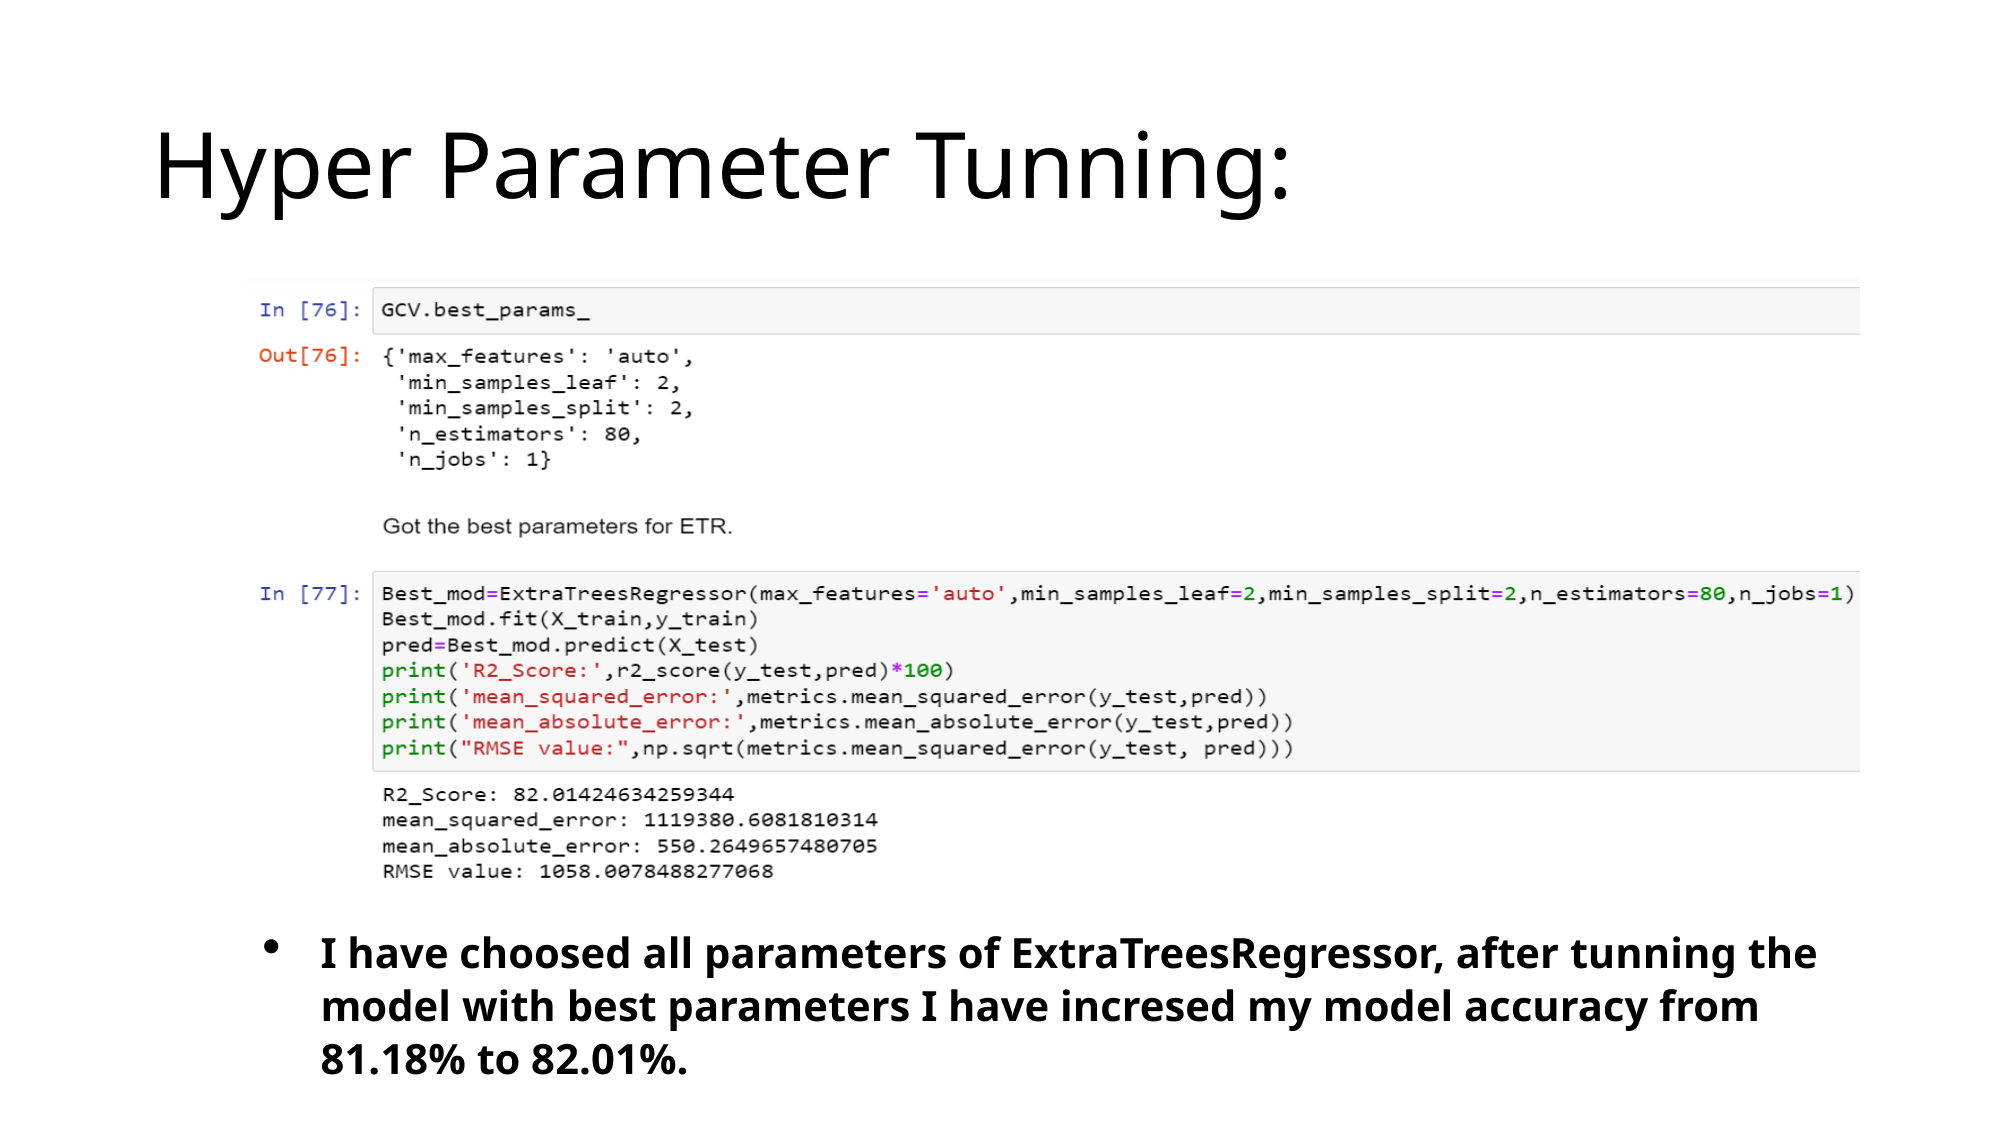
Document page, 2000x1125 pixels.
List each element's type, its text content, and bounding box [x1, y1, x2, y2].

text_box I have choosed all parameters of ExtraTreesRegressor, after tunning the model with best parameters I have incresed my model accuracy from 81.18% to 82.01%. [249, 915, 1874, 1091]
picture [247, 278, 1860, 894]
title Hyper Parameter Tunning: [137, 59, 1862, 278]
